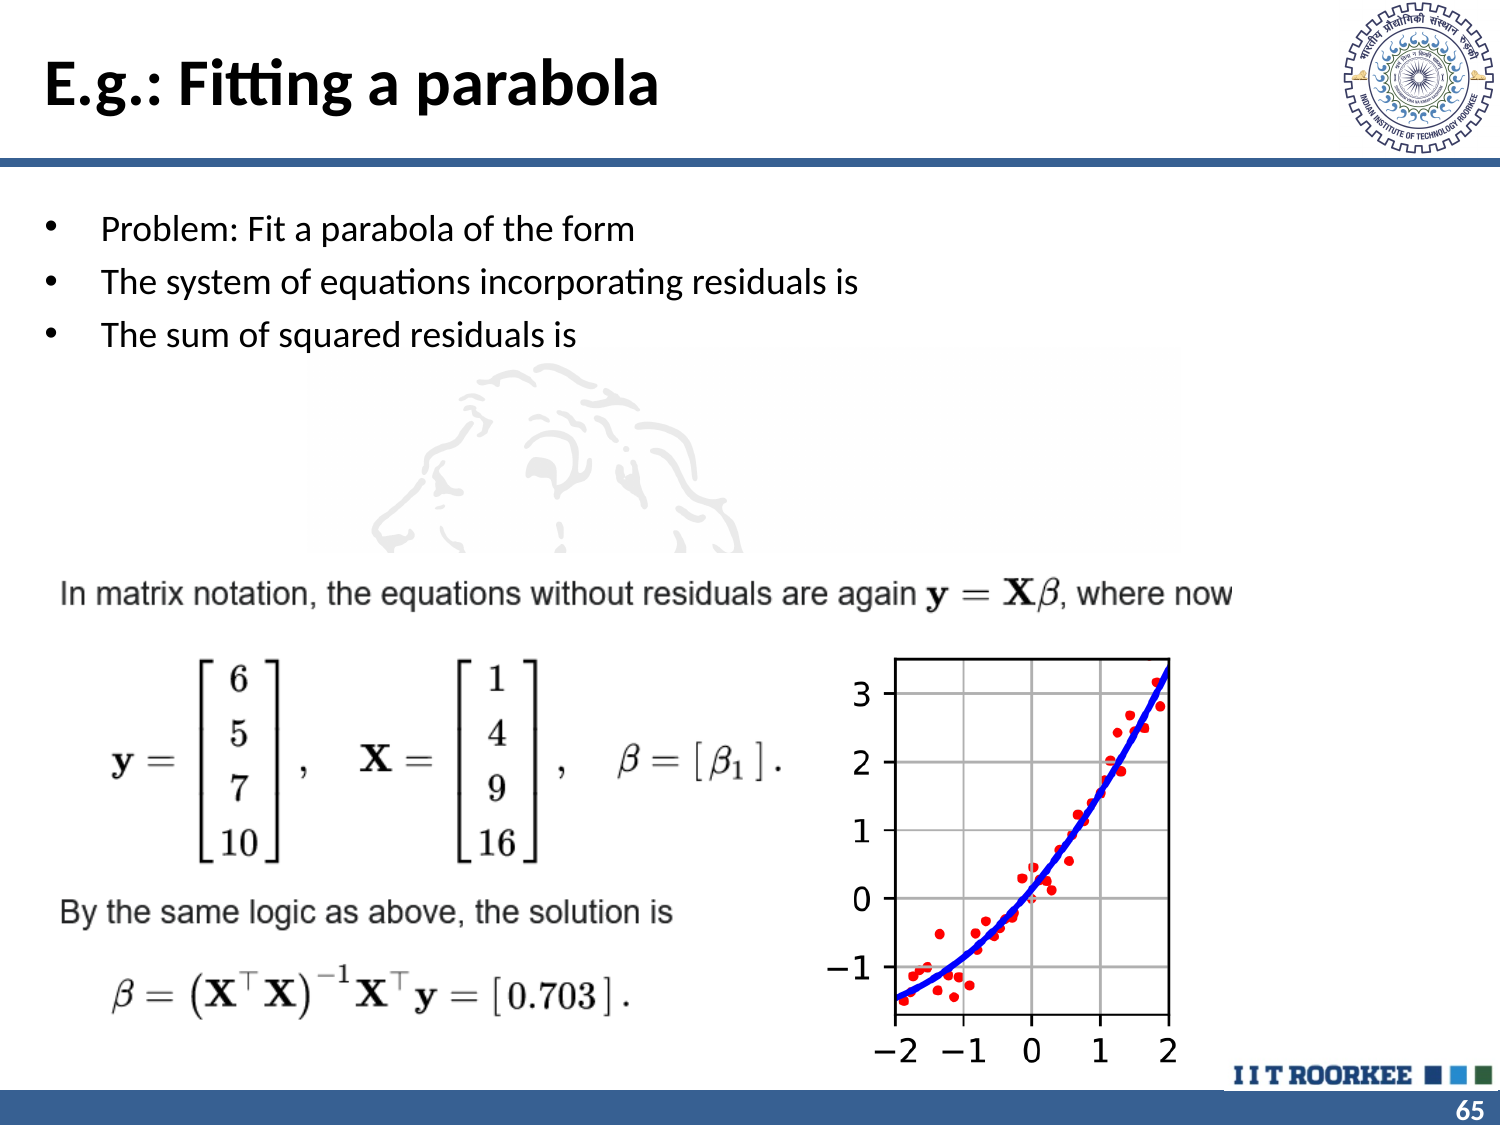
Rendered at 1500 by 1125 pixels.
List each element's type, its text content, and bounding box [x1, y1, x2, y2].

title E.g.: Fitting a parabola [29, 33, 1185, 125]
picture [1224, 1057, 1498, 1091]
picture [1339, 0, 1500, 158]
picture [47, 185, 1233, 1092]
